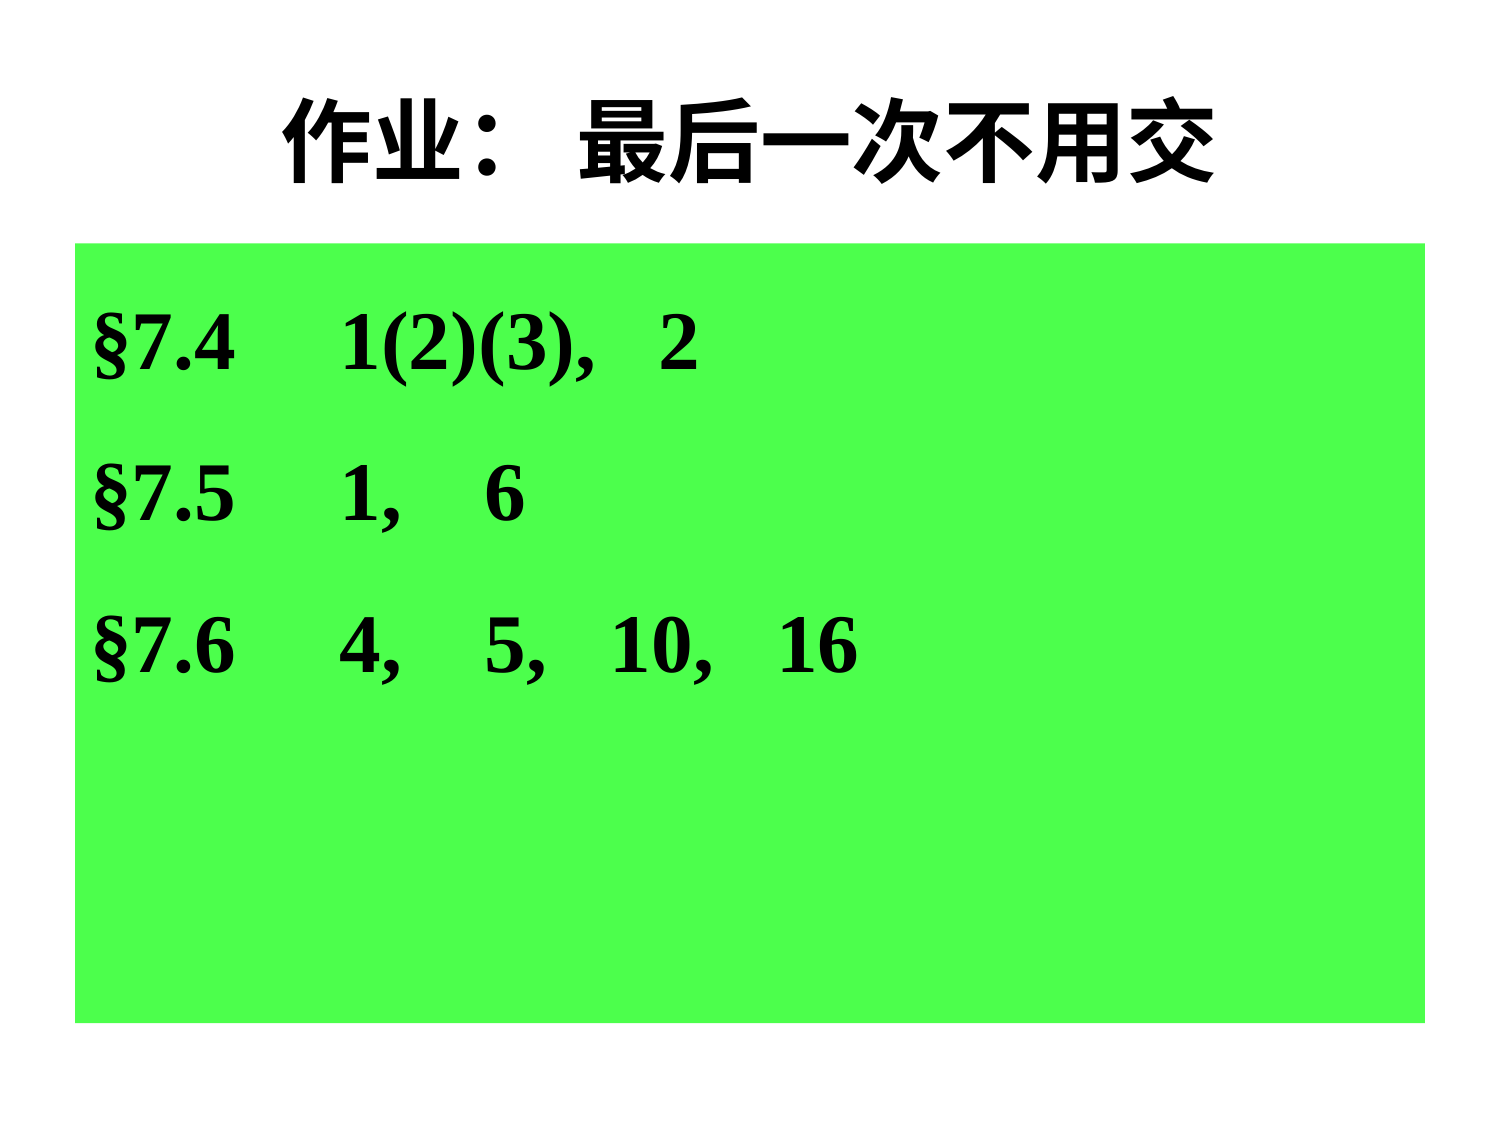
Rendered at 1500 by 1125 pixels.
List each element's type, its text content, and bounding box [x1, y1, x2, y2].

title 作业： 最后一次不用交 [75, 45, 1425, 233]
list §7.4 1(2)(3), 2 §7.5 1, 6 §7.6 4, 5, 10, 16 [75, 243, 1425, 1024]
